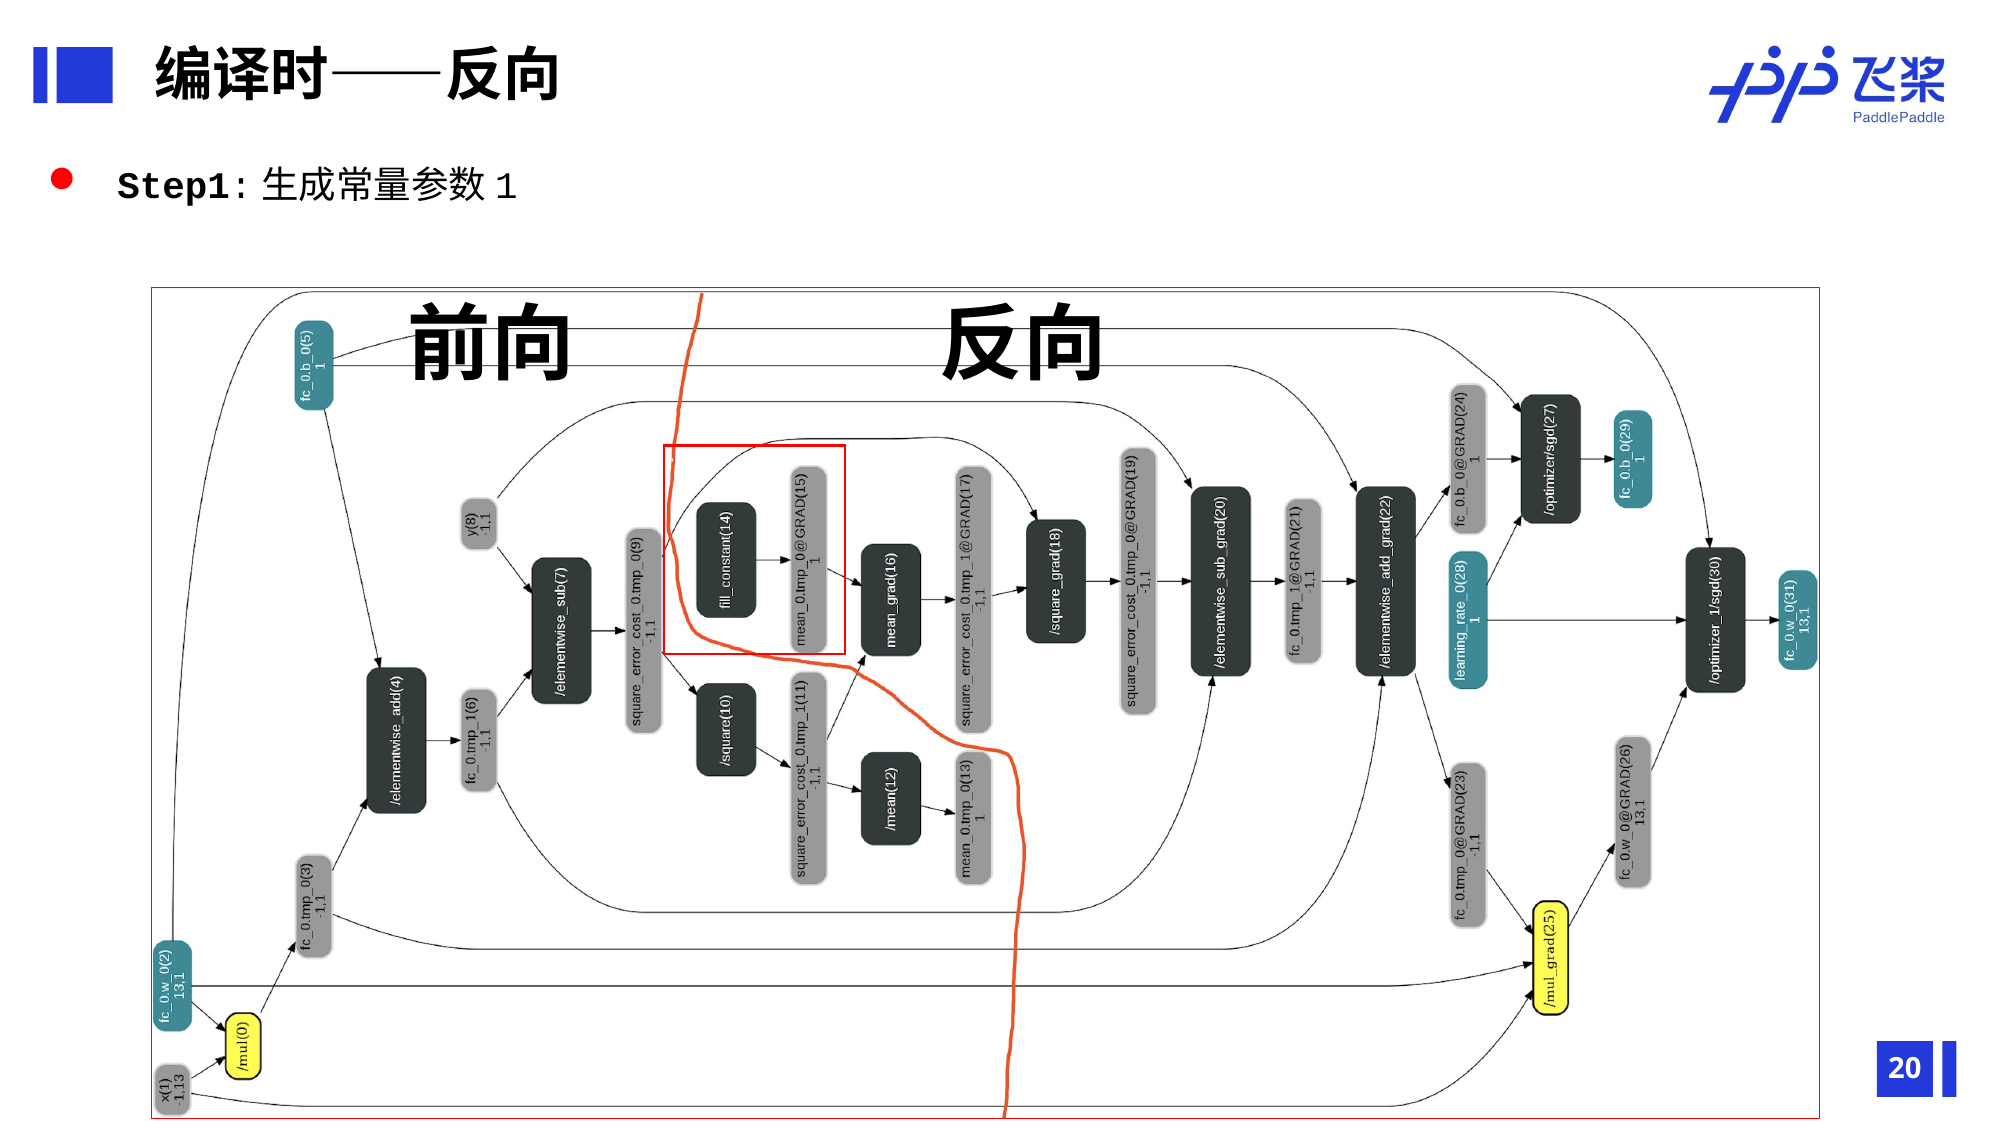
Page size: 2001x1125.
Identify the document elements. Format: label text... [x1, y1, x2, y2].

text_box 反向 [925, 282, 1122, 287]
picture [151, 287, 1820, 1119]
slide_number 20 [1864, 1039, 1946, 1099]
picture [1695, 27, 1961, 142]
text_box 前向 [393, 282, 590, 287]
text_box Step1:生成常量参数1 [33, 142, 1972, 214]
text_box 编译时——反向 [139, 29, 605, 115]
